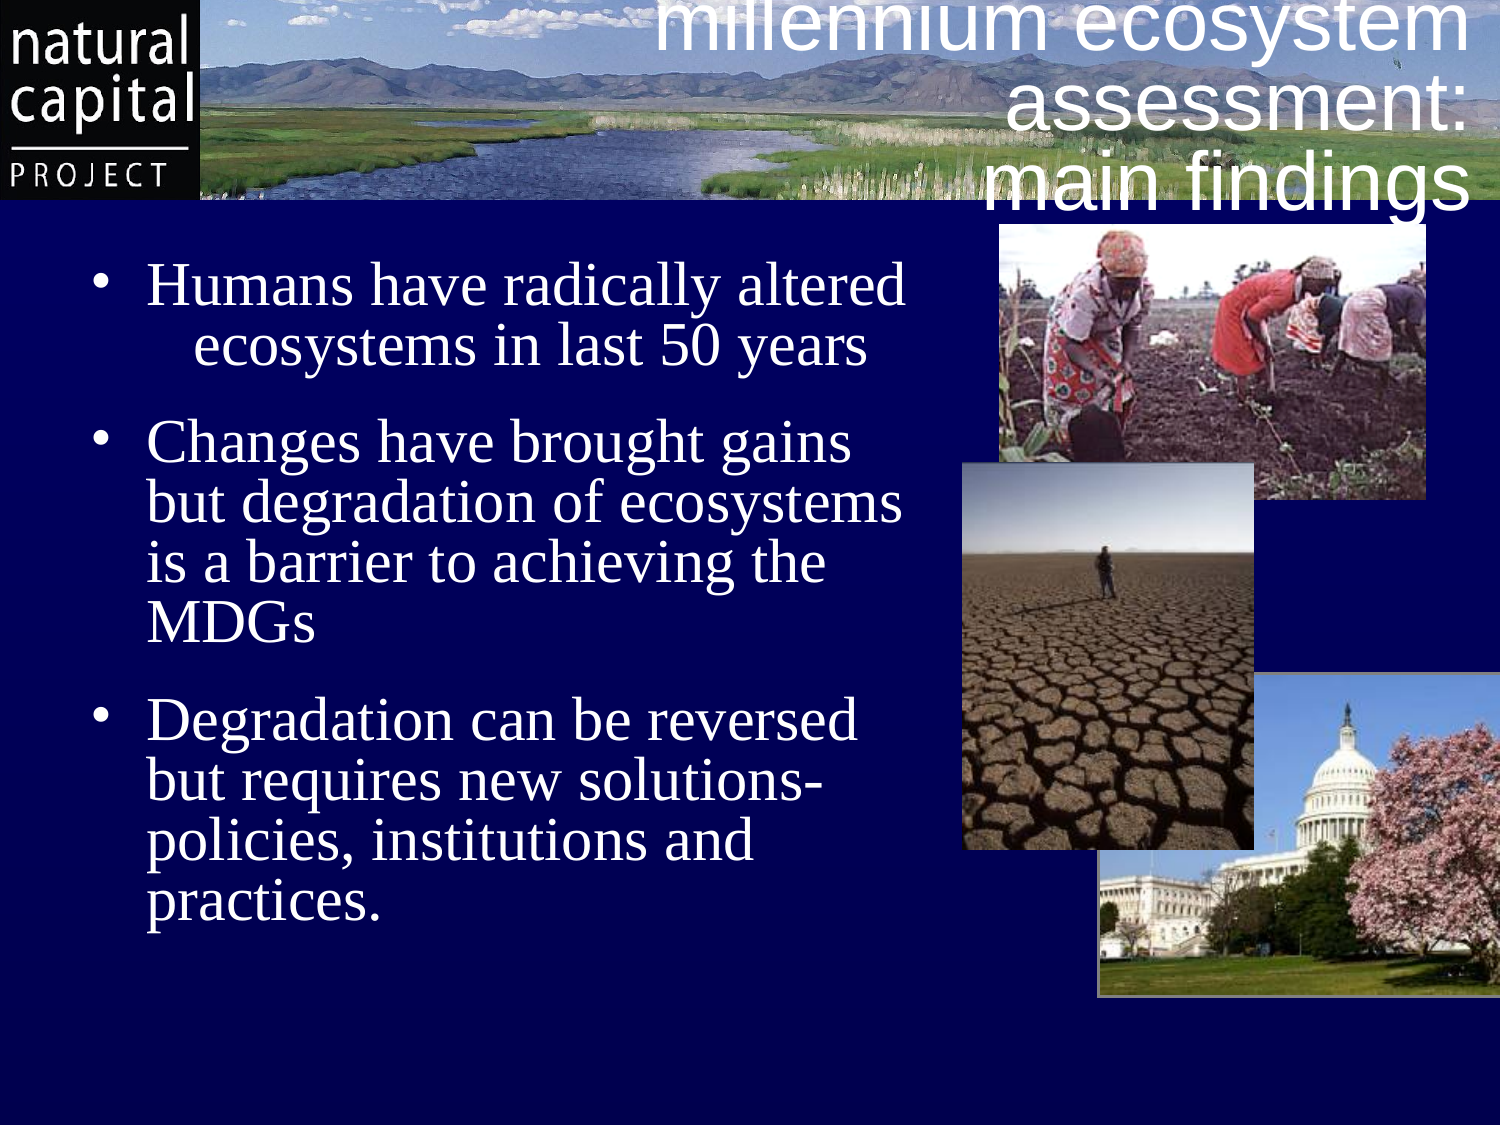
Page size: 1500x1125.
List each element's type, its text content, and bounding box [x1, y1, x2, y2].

picture [962, 224, 1500, 996]
title millennium ecosystem assessment: main findings [174, 12, 1488, 200]
list Humans have radically altered ecosystems in last 50 years Changes have brought gains but degradation of ecosystems is a barrier to achieving the MDGs Degradation can be reversed but requires new solutions- policies, institutions and practices. [75, 249, 942, 1113]
picture [0, 0, 1500, 200]
